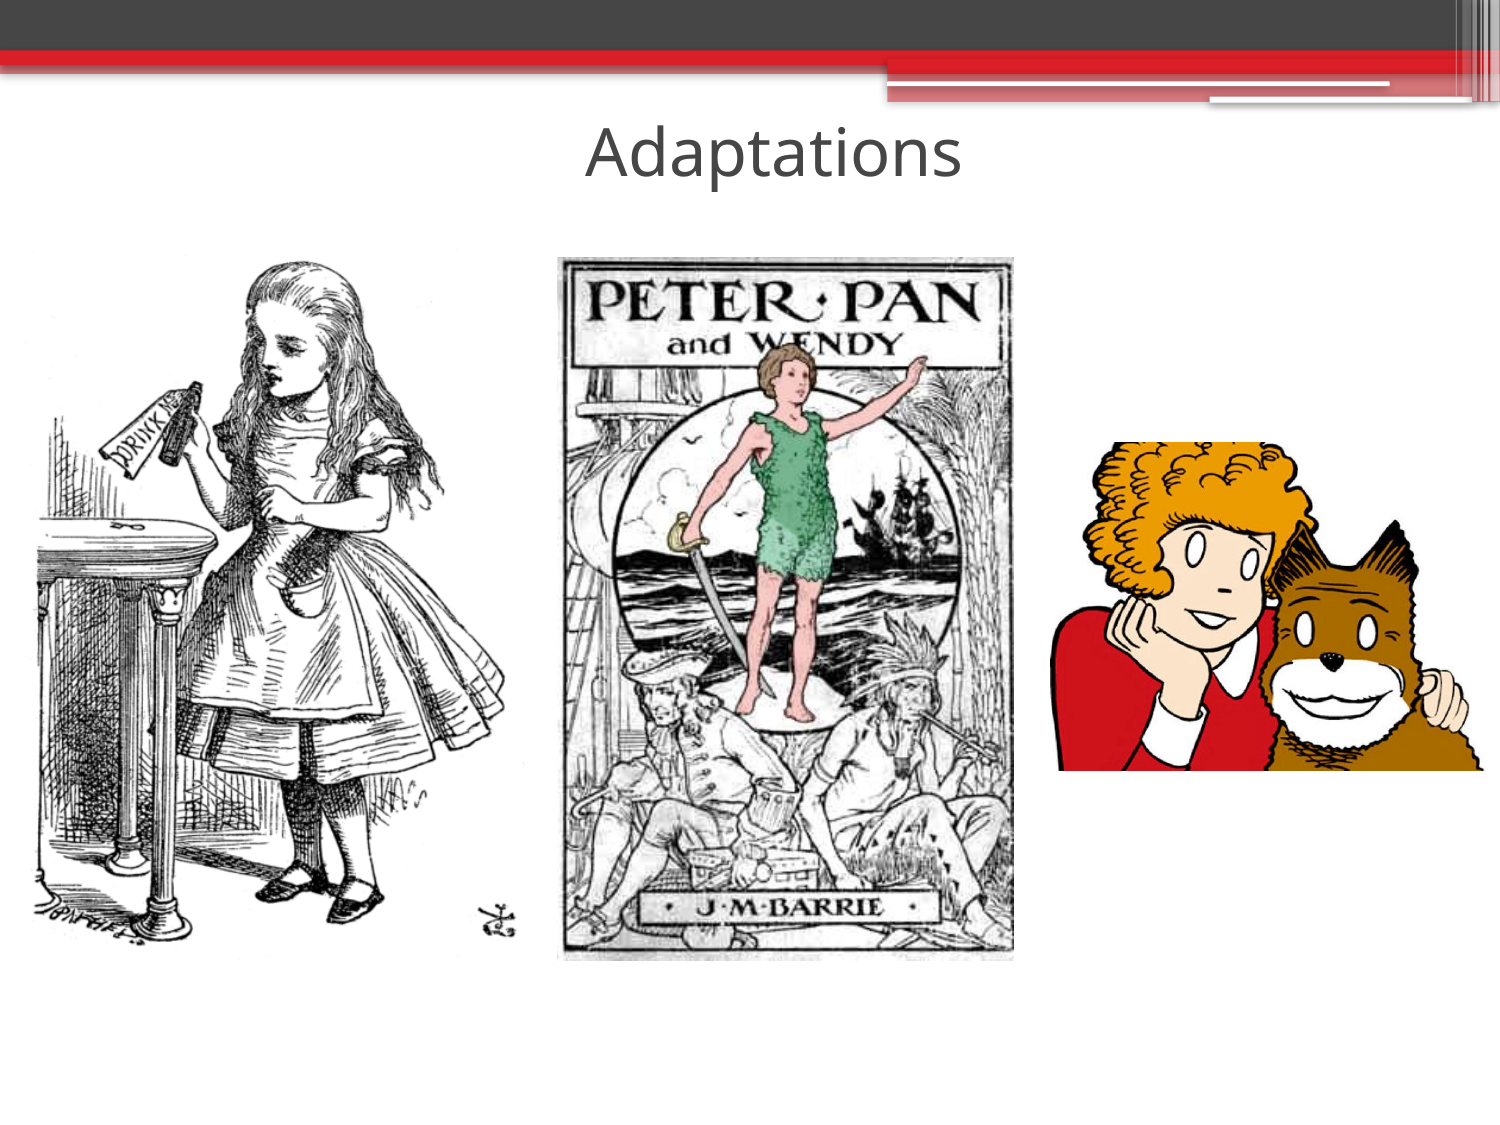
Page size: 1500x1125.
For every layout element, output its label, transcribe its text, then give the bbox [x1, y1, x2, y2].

picture [1049, 442, 1488, 771]
picture [557, 257, 1014, 961]
title Adaptations [99, 62, 1451, 238]
picture [24, 249, 525, 961]
